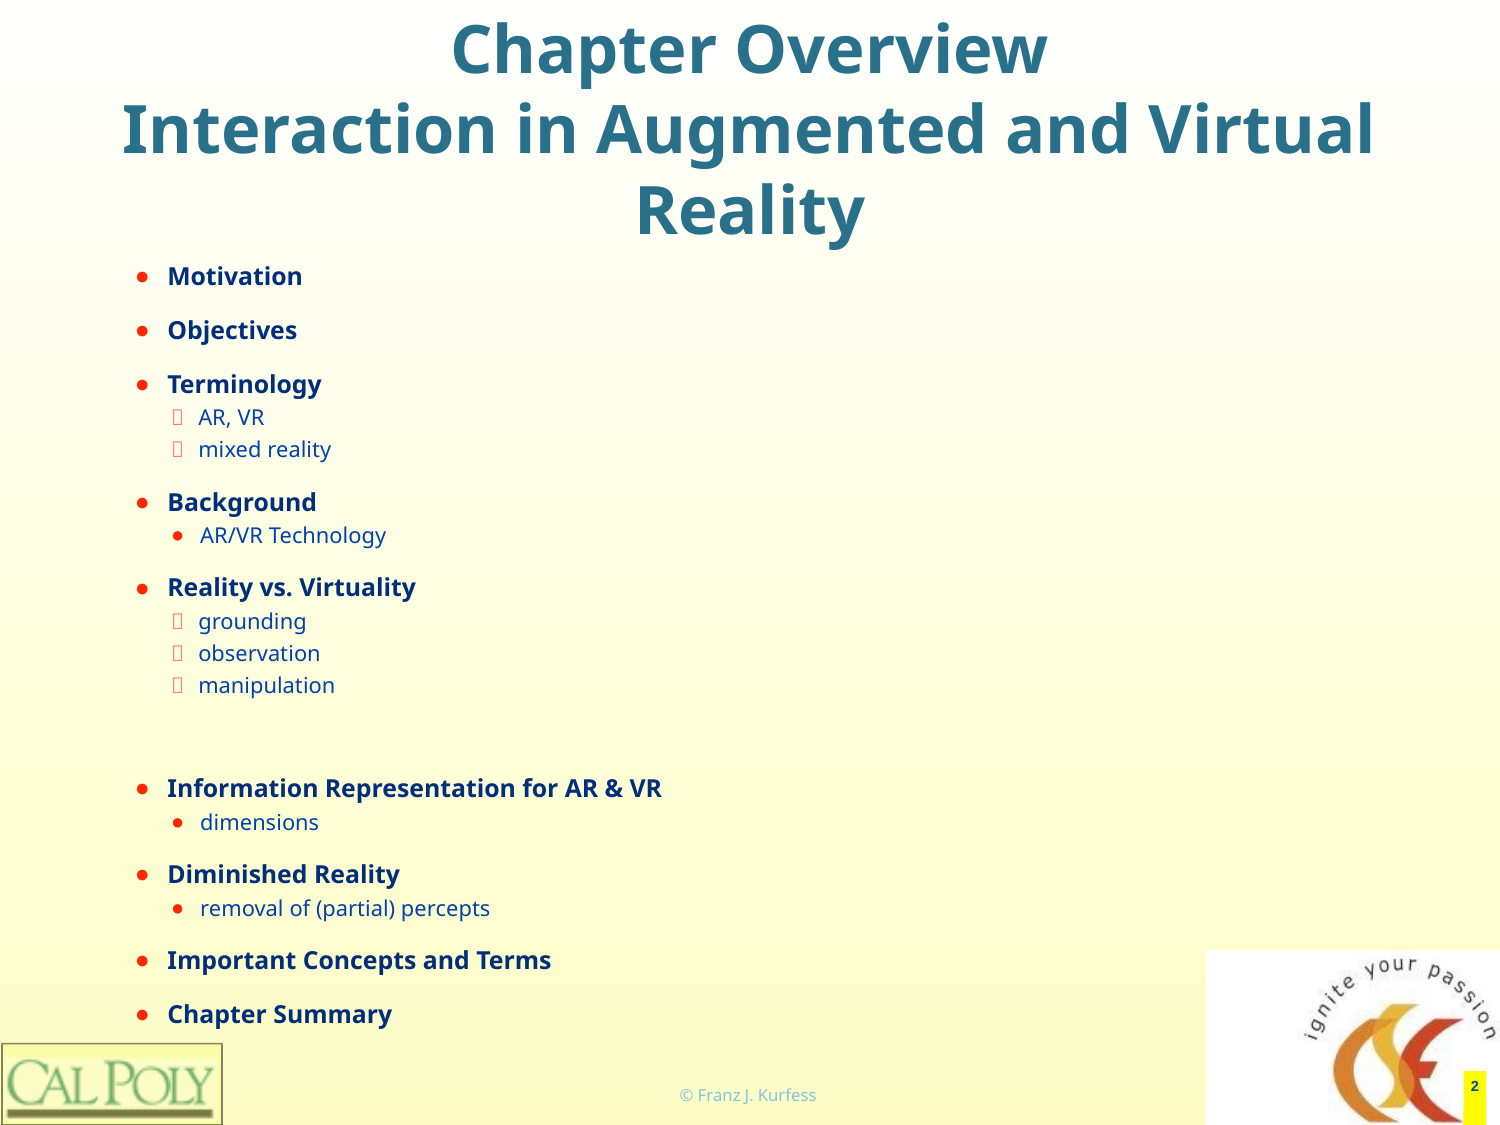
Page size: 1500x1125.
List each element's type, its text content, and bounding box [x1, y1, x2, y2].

slide_number ‹#› [1463, 1071, 1487, 1125]
title Chapter Overview Interaction in Augmented and Virtual Reality [90, 0, 1410, 255]
picture [1206, 950, 1500, 1125]
list Motivation Objectives Terminology AR, VR mixed reality Background AR/VR Technology Reality vs. Virtuality grounding observation manipulation Information Representation for AR & VR dimensions Diminished Reality removal of (partial) percepts Important Concepts and Terms Chapter Summary [90, 257, 1410, 1041]
